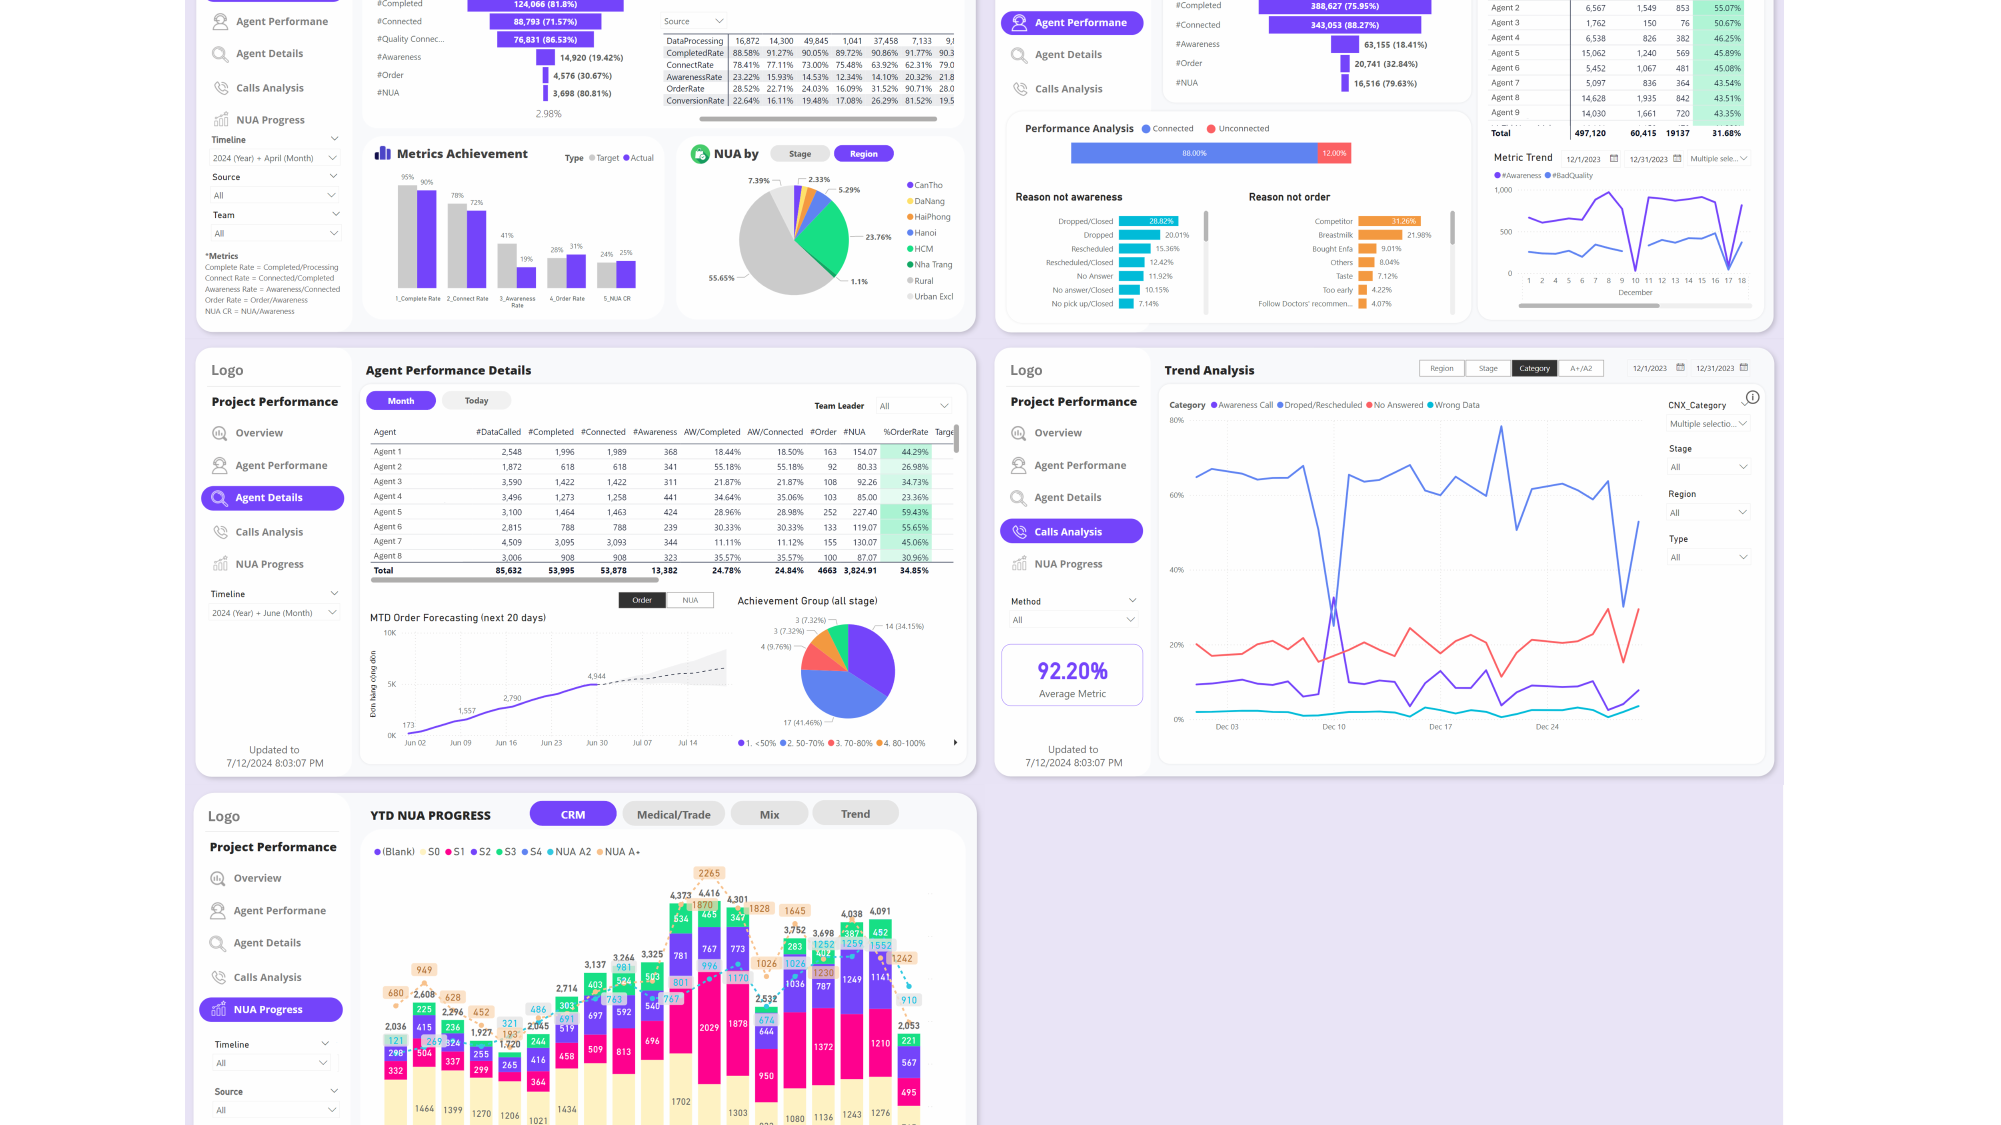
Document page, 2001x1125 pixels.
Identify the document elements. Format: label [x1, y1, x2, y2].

text_box [184, 0, 1784, 1125]
